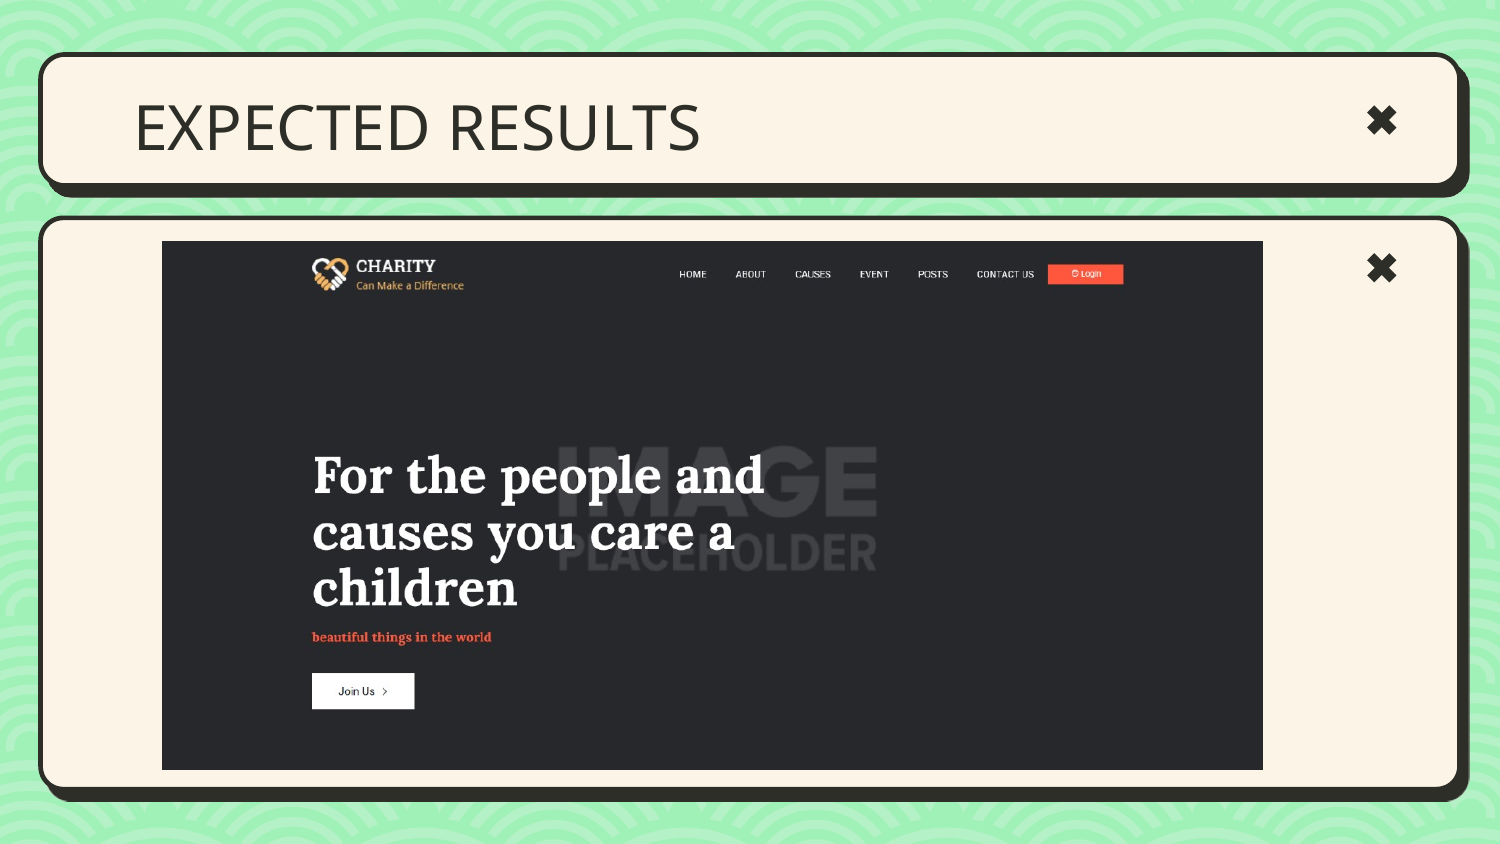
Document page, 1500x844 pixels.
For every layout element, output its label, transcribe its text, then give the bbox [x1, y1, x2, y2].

picture [0, 0, 1500, 844]
title EXPECTED RESULTS [118, 72, 1382, 167]
